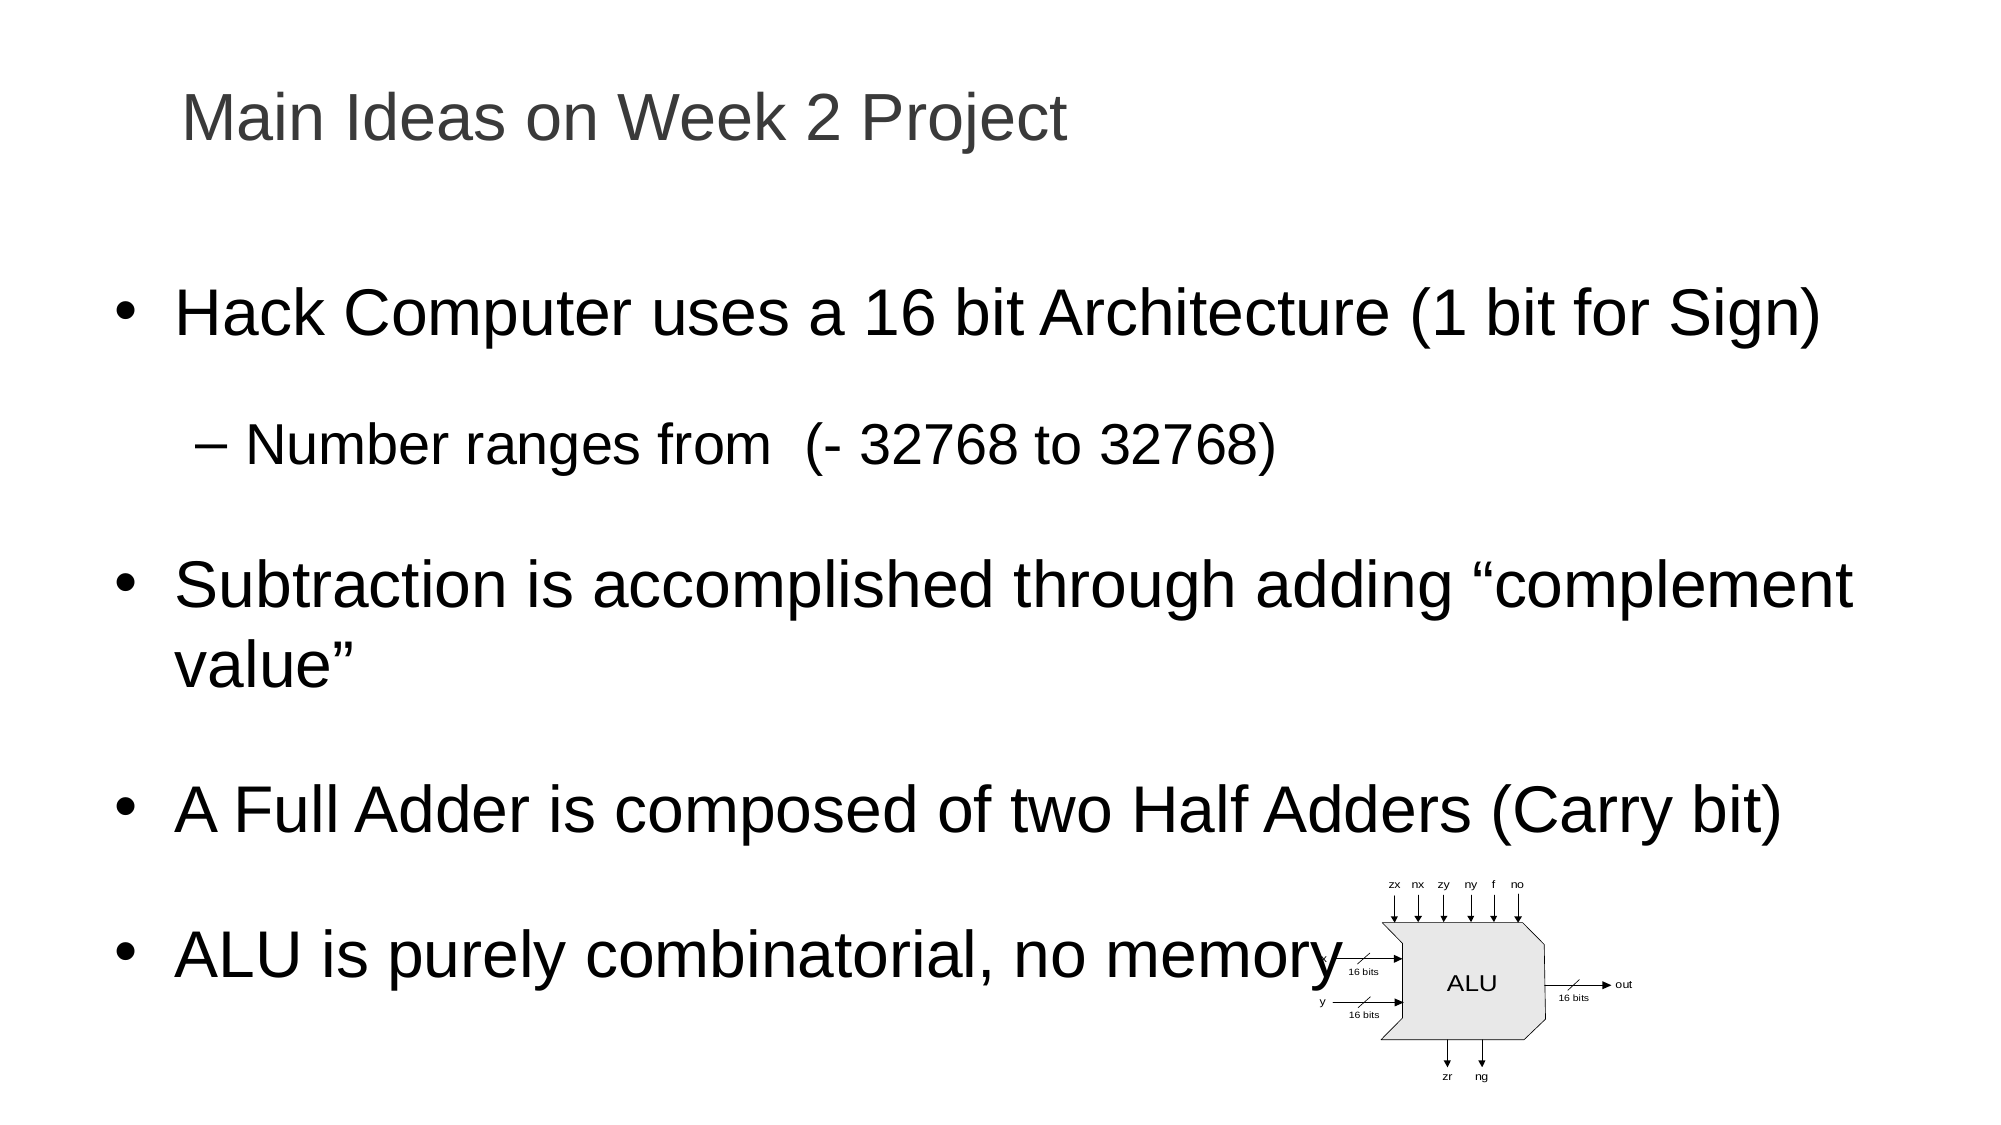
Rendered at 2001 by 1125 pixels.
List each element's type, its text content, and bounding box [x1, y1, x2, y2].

text_box Main Ideas on Week 2 Project [166, 66, 2000, 161]
text_box Hack Computer uses a 16 bit Architecture (1 bit for Sign) Number ranges from (- 32768 to 32768) Subtraction is accomplished through adding “complement value” A Full Adder is composed of two Half Adders (Carry bit) ALU is purely combinatorial, no memory [99, 262, 1900, 1005]
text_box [1301, 825, 1676, 1090]
